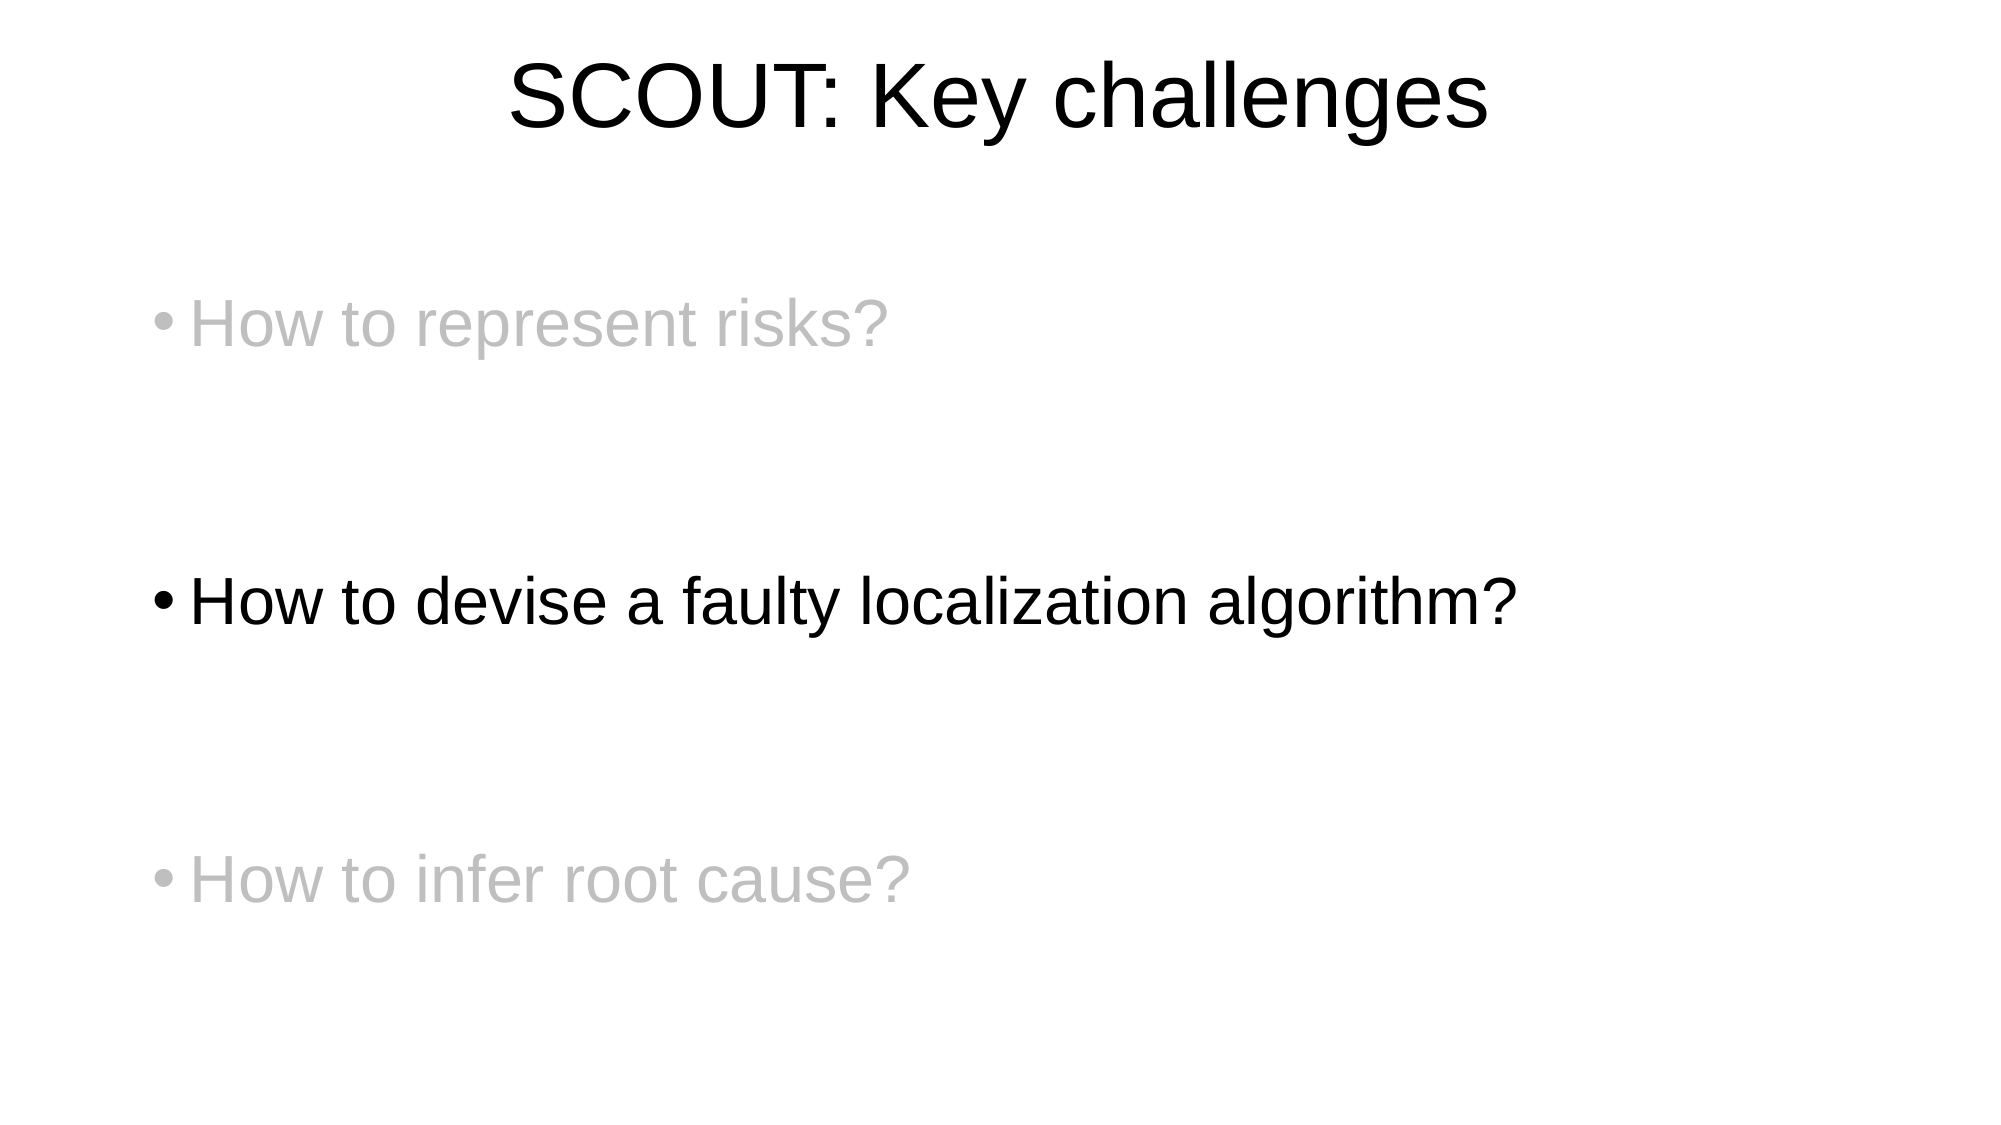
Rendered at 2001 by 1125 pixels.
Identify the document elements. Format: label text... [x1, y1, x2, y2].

list How to represent risks? How to devise a faulty localization algorithm? How to infer root cause? [137, 281, 1863, 1014]
title SCOUT: Key challenges [137, 29, 1863, 168]
